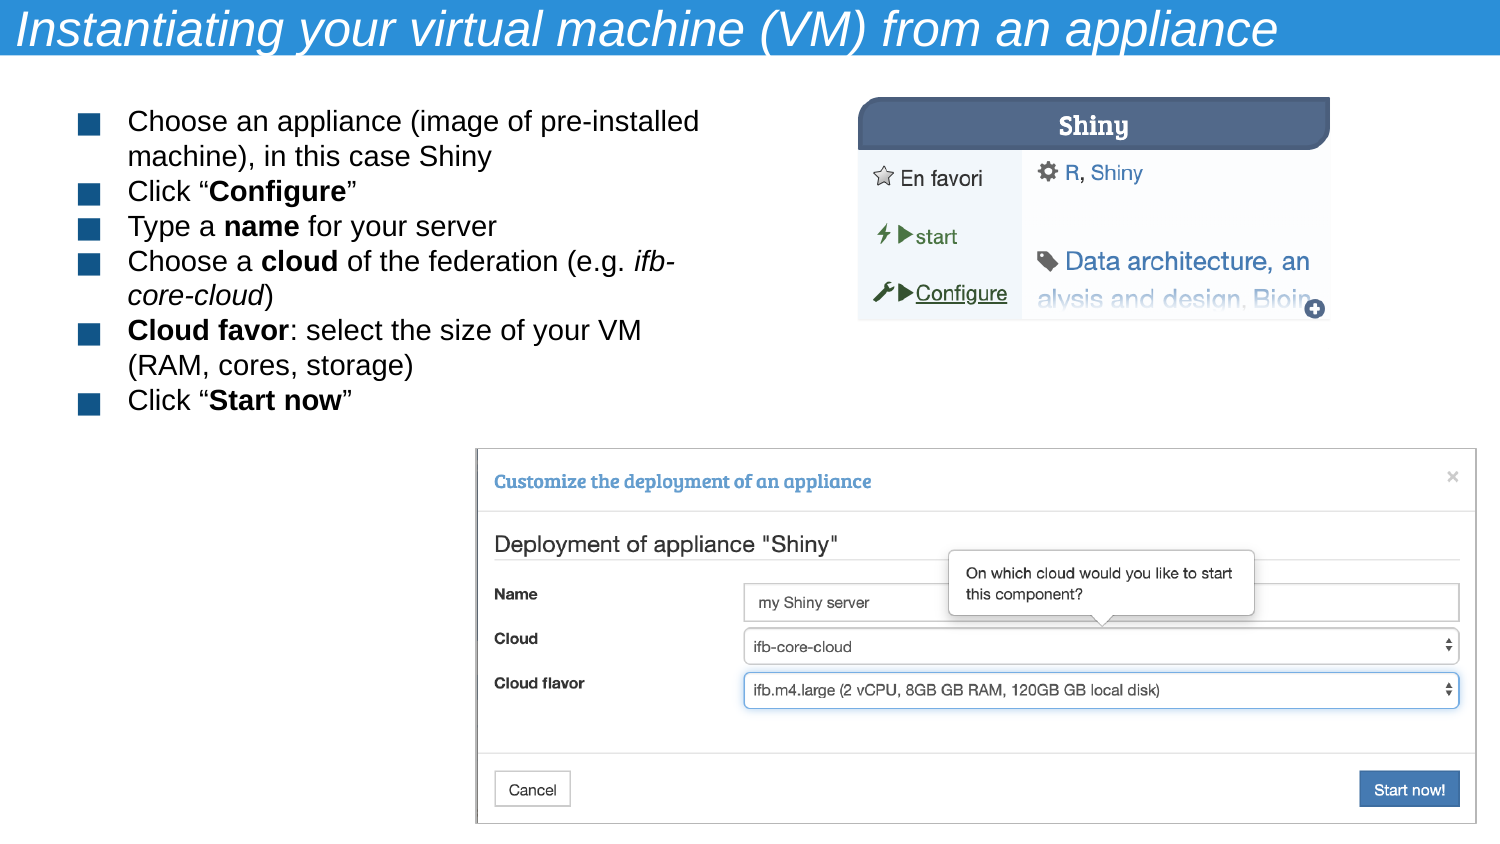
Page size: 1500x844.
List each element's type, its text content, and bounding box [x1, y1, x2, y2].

list Choose an appliance (image of pre-installed machine), in this case Shiny Click “Configure” Type a name for your server Choose a cloud of the federation (e.g. ifb-core-cloud) Cloud favor: select the size of your VM (RAM, cores, storage) Click “Start now” [37, 86, 741, 773]
picture [476, 449, 1476, 823]
title Instantiating your virtual machine (VM) from an appliance [0, 0, 1500, 56]
picture [820, 71, 1352, 349]
